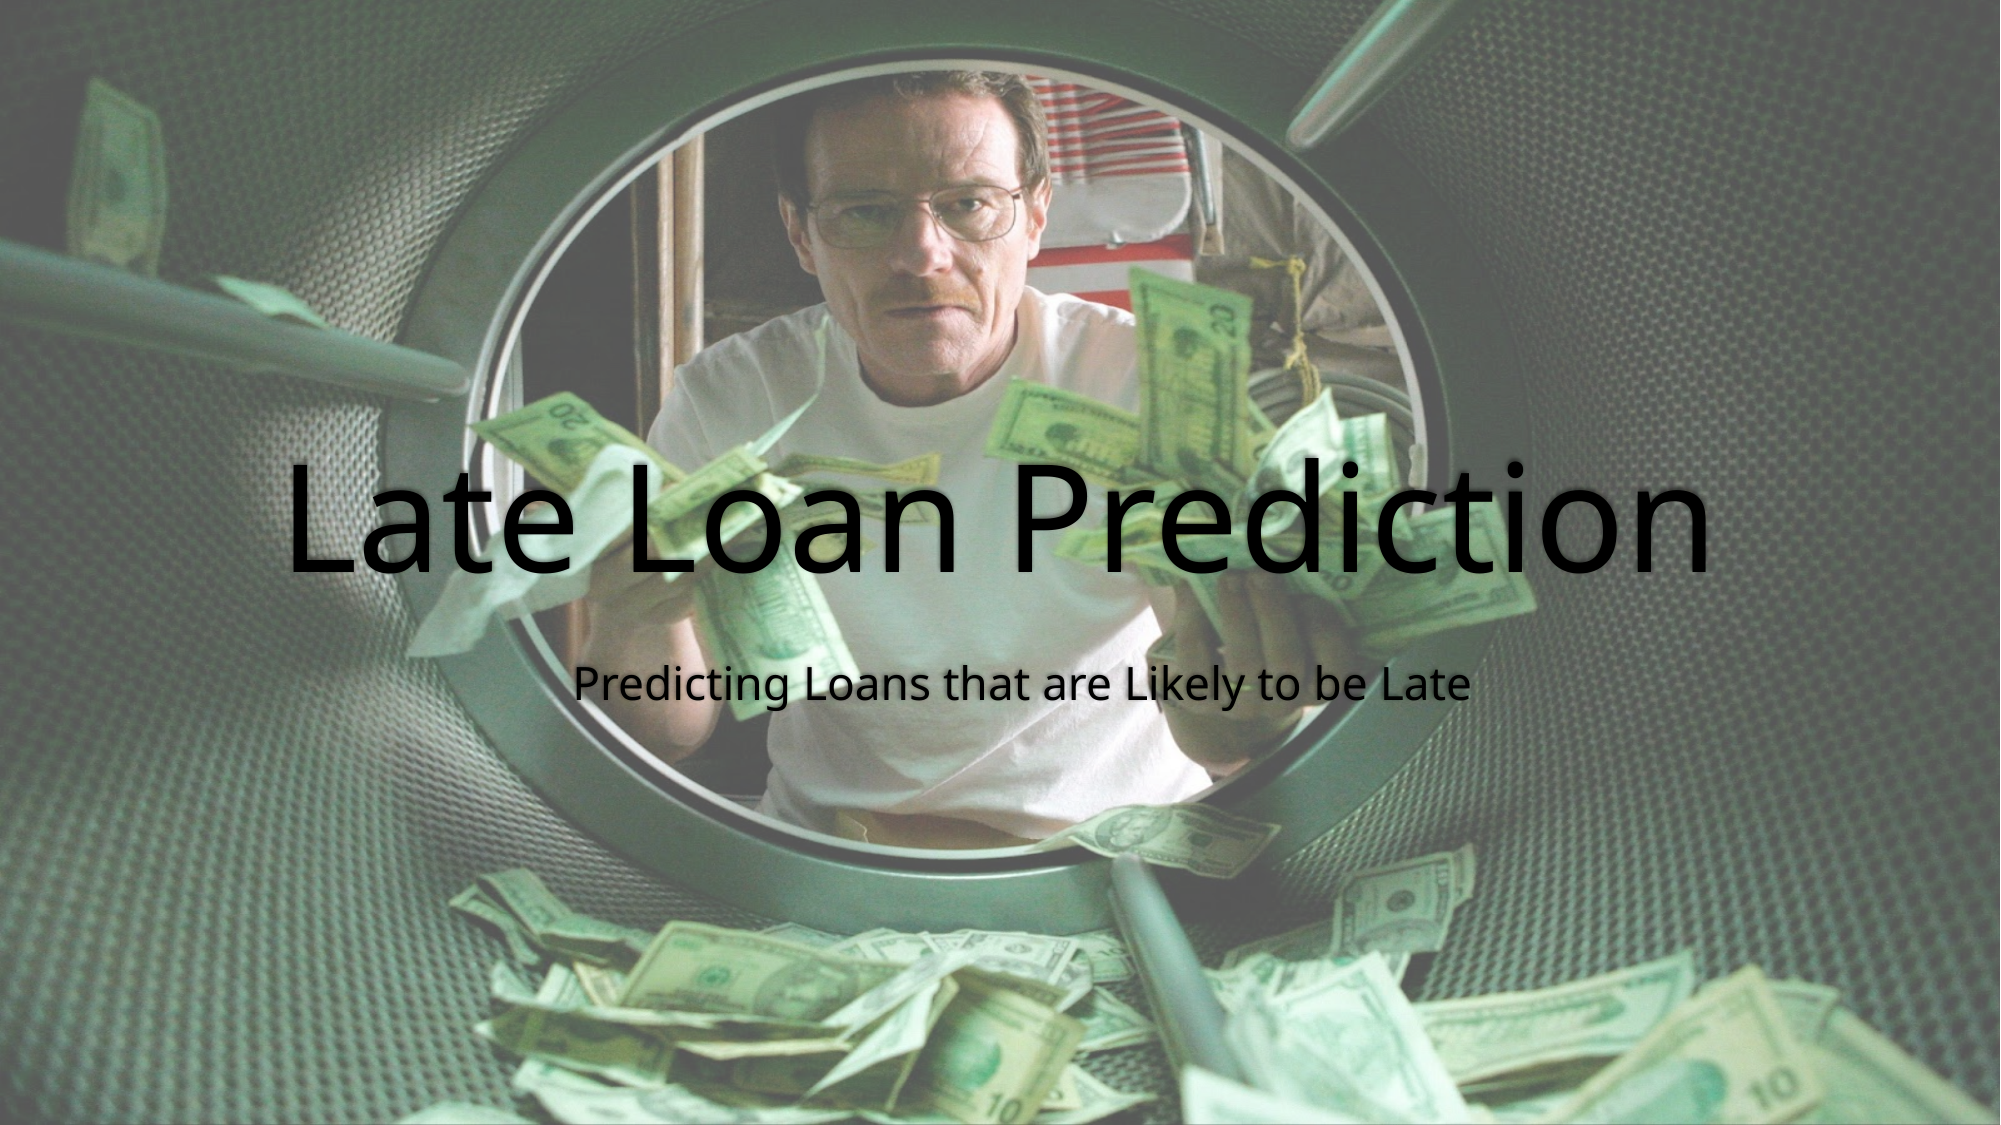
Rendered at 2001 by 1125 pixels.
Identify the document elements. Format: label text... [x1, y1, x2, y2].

title Late Loan Prediction [224, 178, 1774, 613]
subtitle Predicting Loans that are Likely to be Late [454, 641, 1591, 754]
